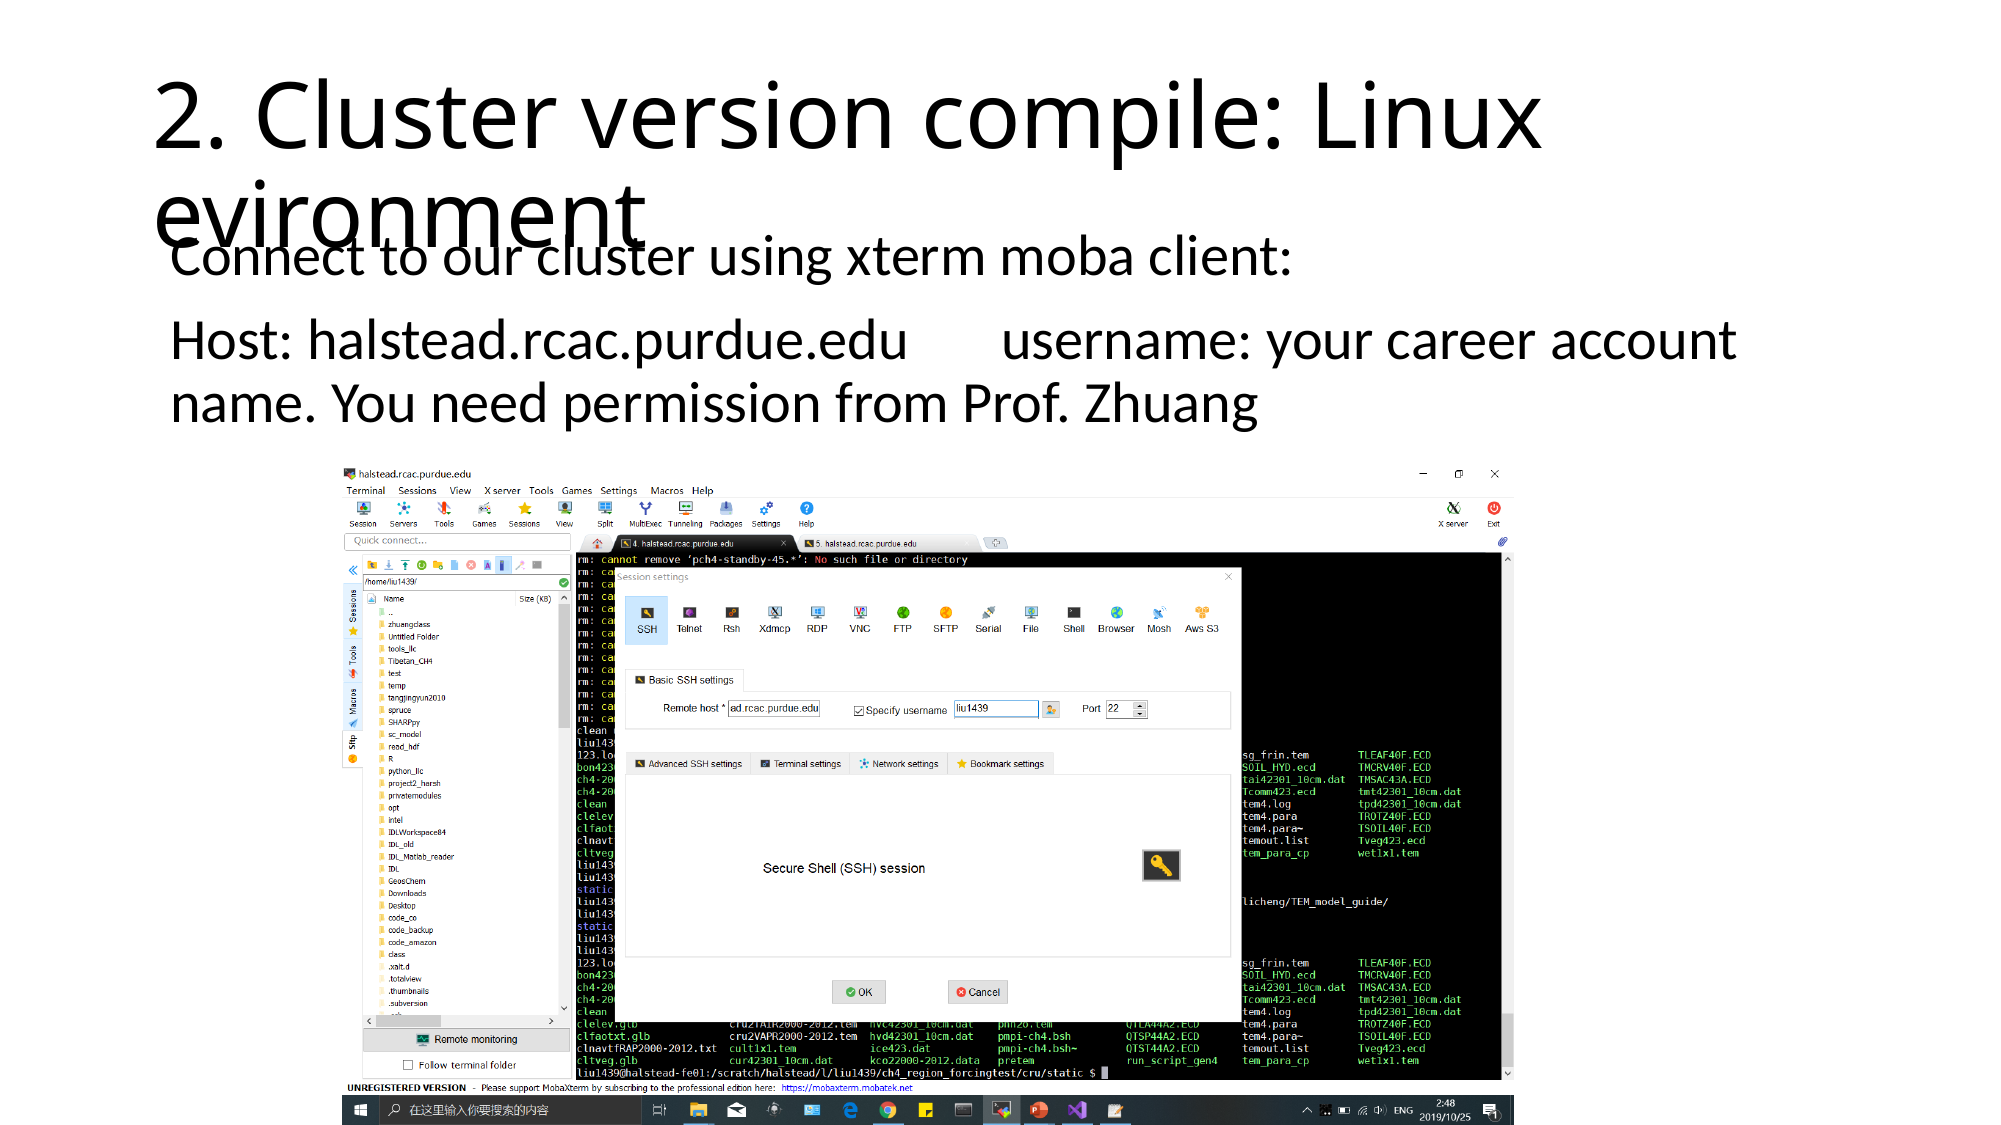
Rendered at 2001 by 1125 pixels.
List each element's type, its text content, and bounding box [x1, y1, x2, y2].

title 2. Cluster version compile: Linux evironment [137, 59, 1863, 278]
text_box Connect to our cluster using xterm moba client: Host: halstead.rcac.purdue.edu username: your career account name. You need permission from Prof. Zhuang [155, 218, 1880, 932]
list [342, 465, 1514, 1125]
